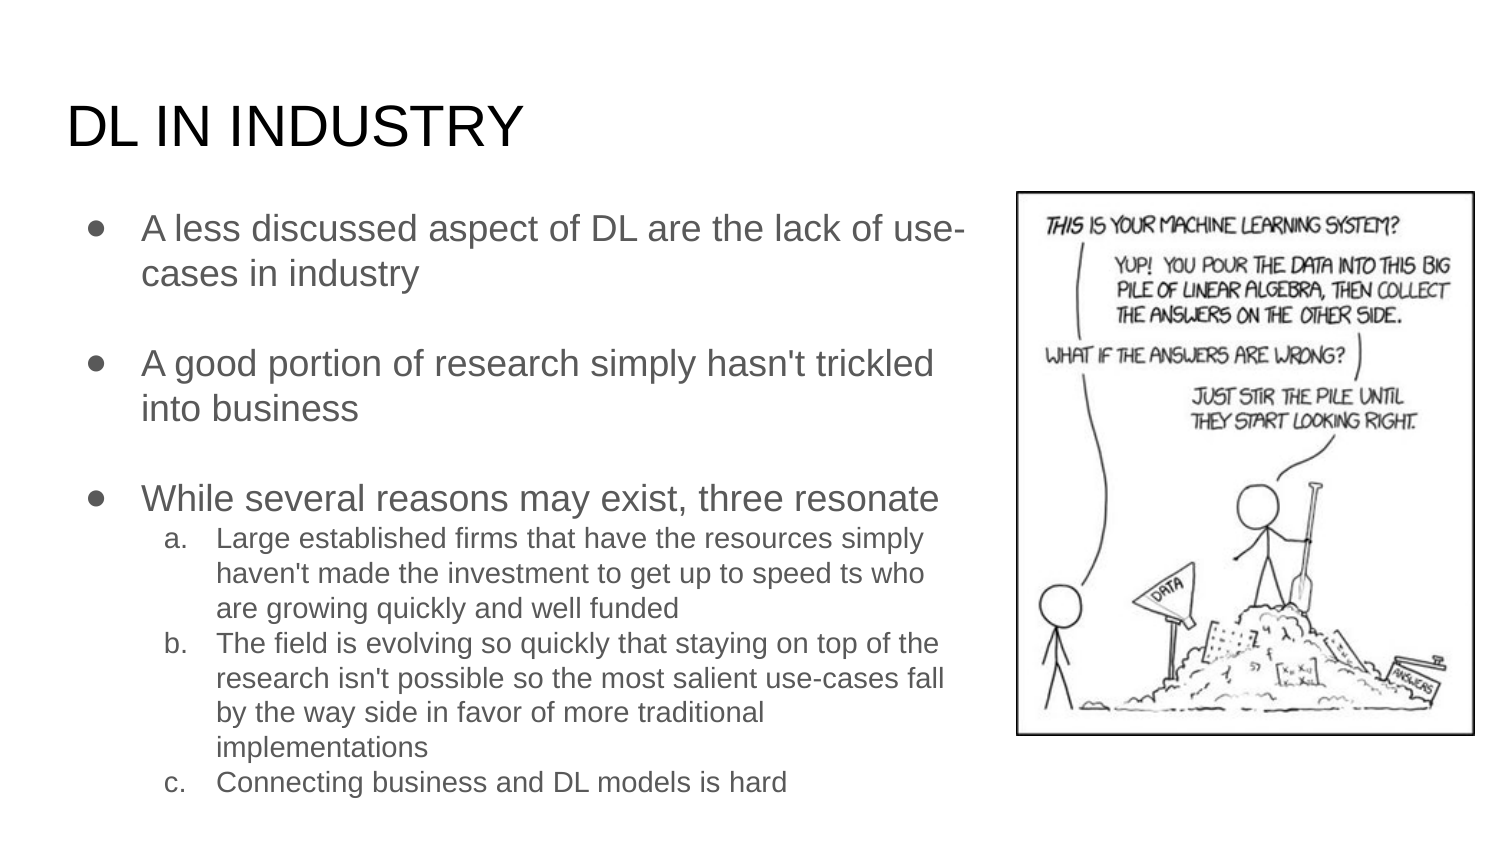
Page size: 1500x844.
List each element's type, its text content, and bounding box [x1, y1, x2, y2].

picture [1015, 191, 1476, 736]
title DL IN INDUSTRY [51, 72, 1449, 167]
list A less discussed aspect of DL are the lack of use-cases in industry A good portion of research simply hasn't trickled into business While several reasons may exist, three resonate Large established firms that have the resources simply haven't made the investment to get up to speed ts who are growing quickly and well funded The field is evolving so quickly that staying on top of the research isn't possible so the most salient use-cases fall by the way side in favor of more traditional implementations Connecting business and DL models is hard [51, 189, 992, 750]
